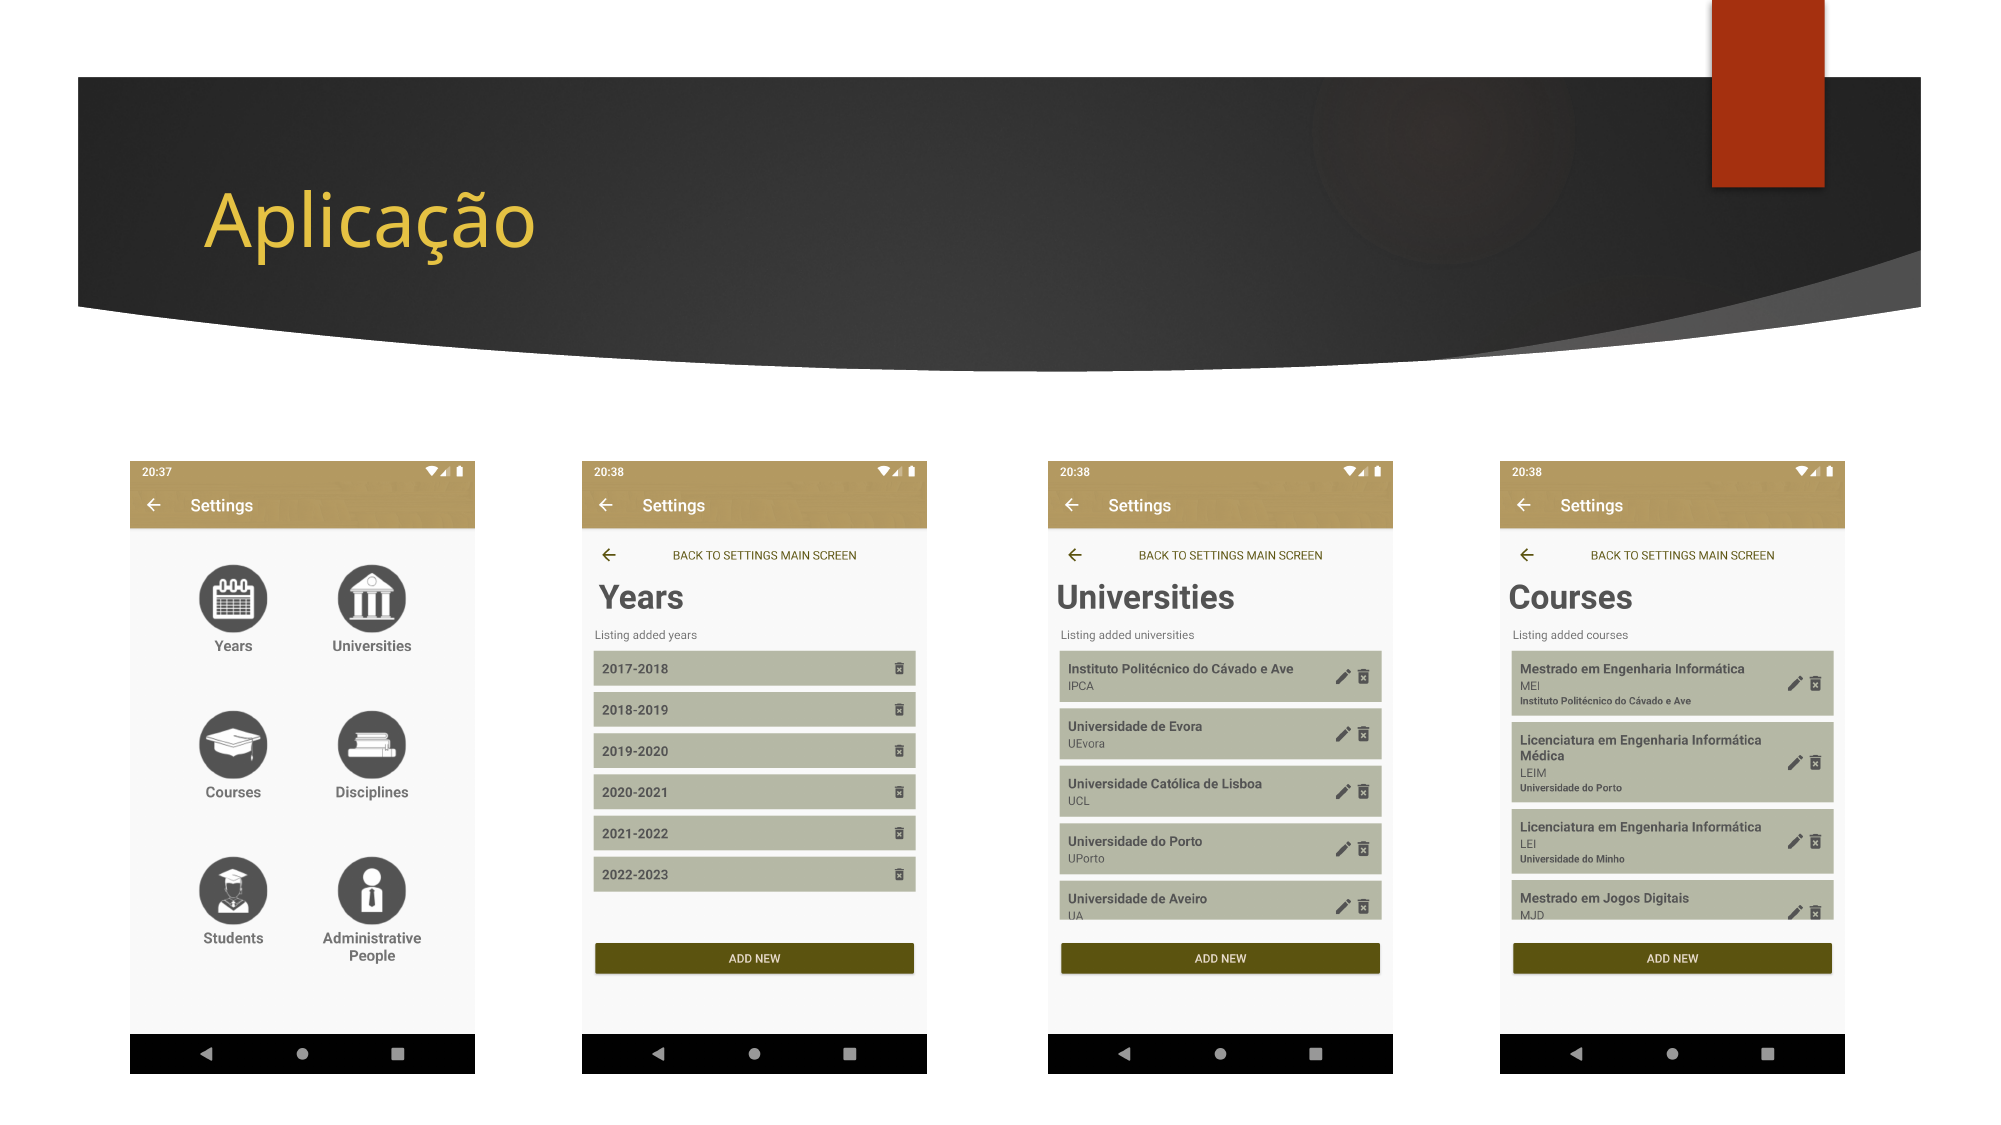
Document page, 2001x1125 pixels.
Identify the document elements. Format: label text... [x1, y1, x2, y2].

title Aplicação [189, 159, 1627, 276]
picture [129, 460, 475, 1074]
picture [1500, 460, 1846, 1074]
picture [1047, 460, 1393, 1074]
picture [582, 460, 927, 1074]
